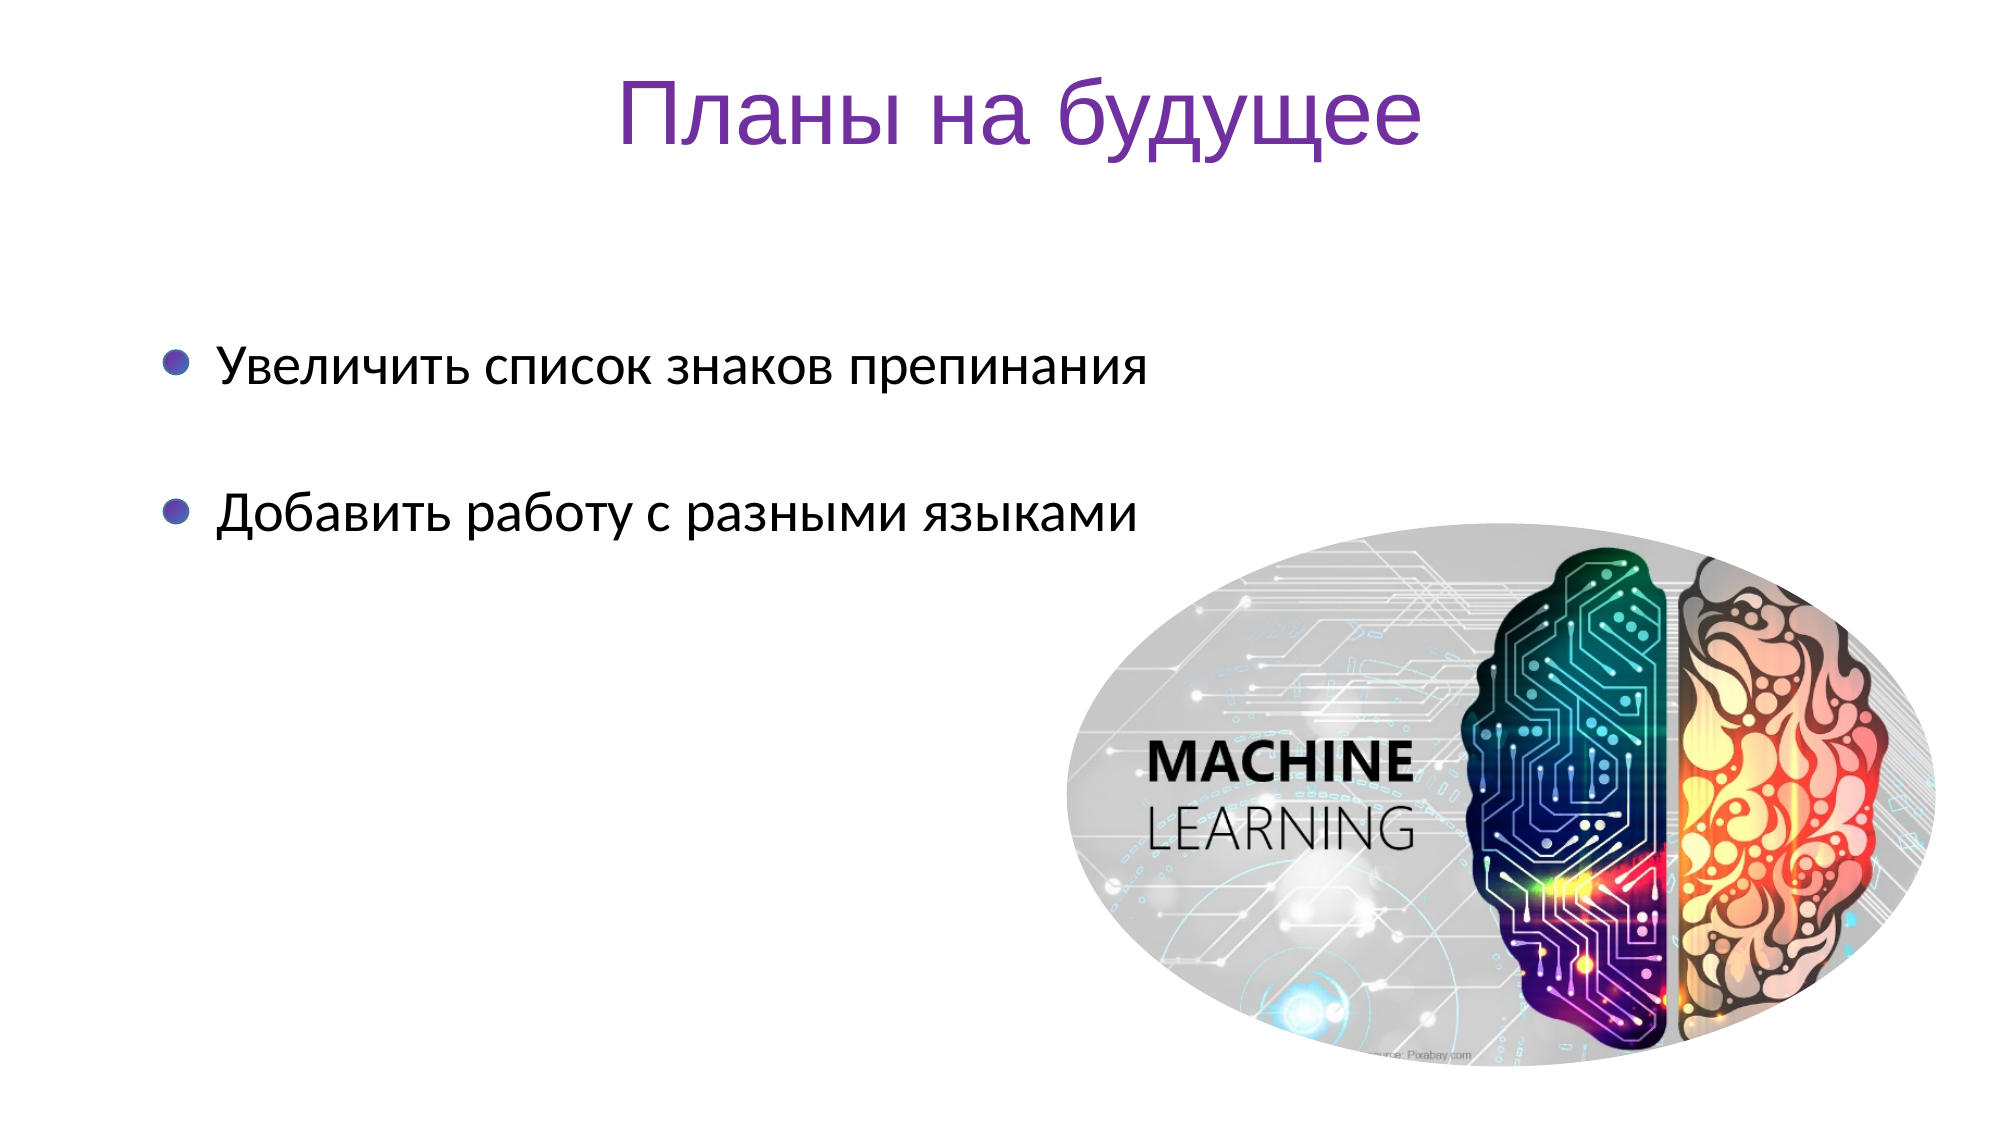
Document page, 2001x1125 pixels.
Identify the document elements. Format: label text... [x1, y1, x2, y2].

text_box [163, 350, 189, 375]
picture [1066, 523, 1936, 1067]
title Планы на будущее [600, 36, 1452, 194]
text_box [163, 499, 189, 524]
list Увеличить список знаков препинания Добавить работу с разными языками [163, 327, 1889, 1041]
